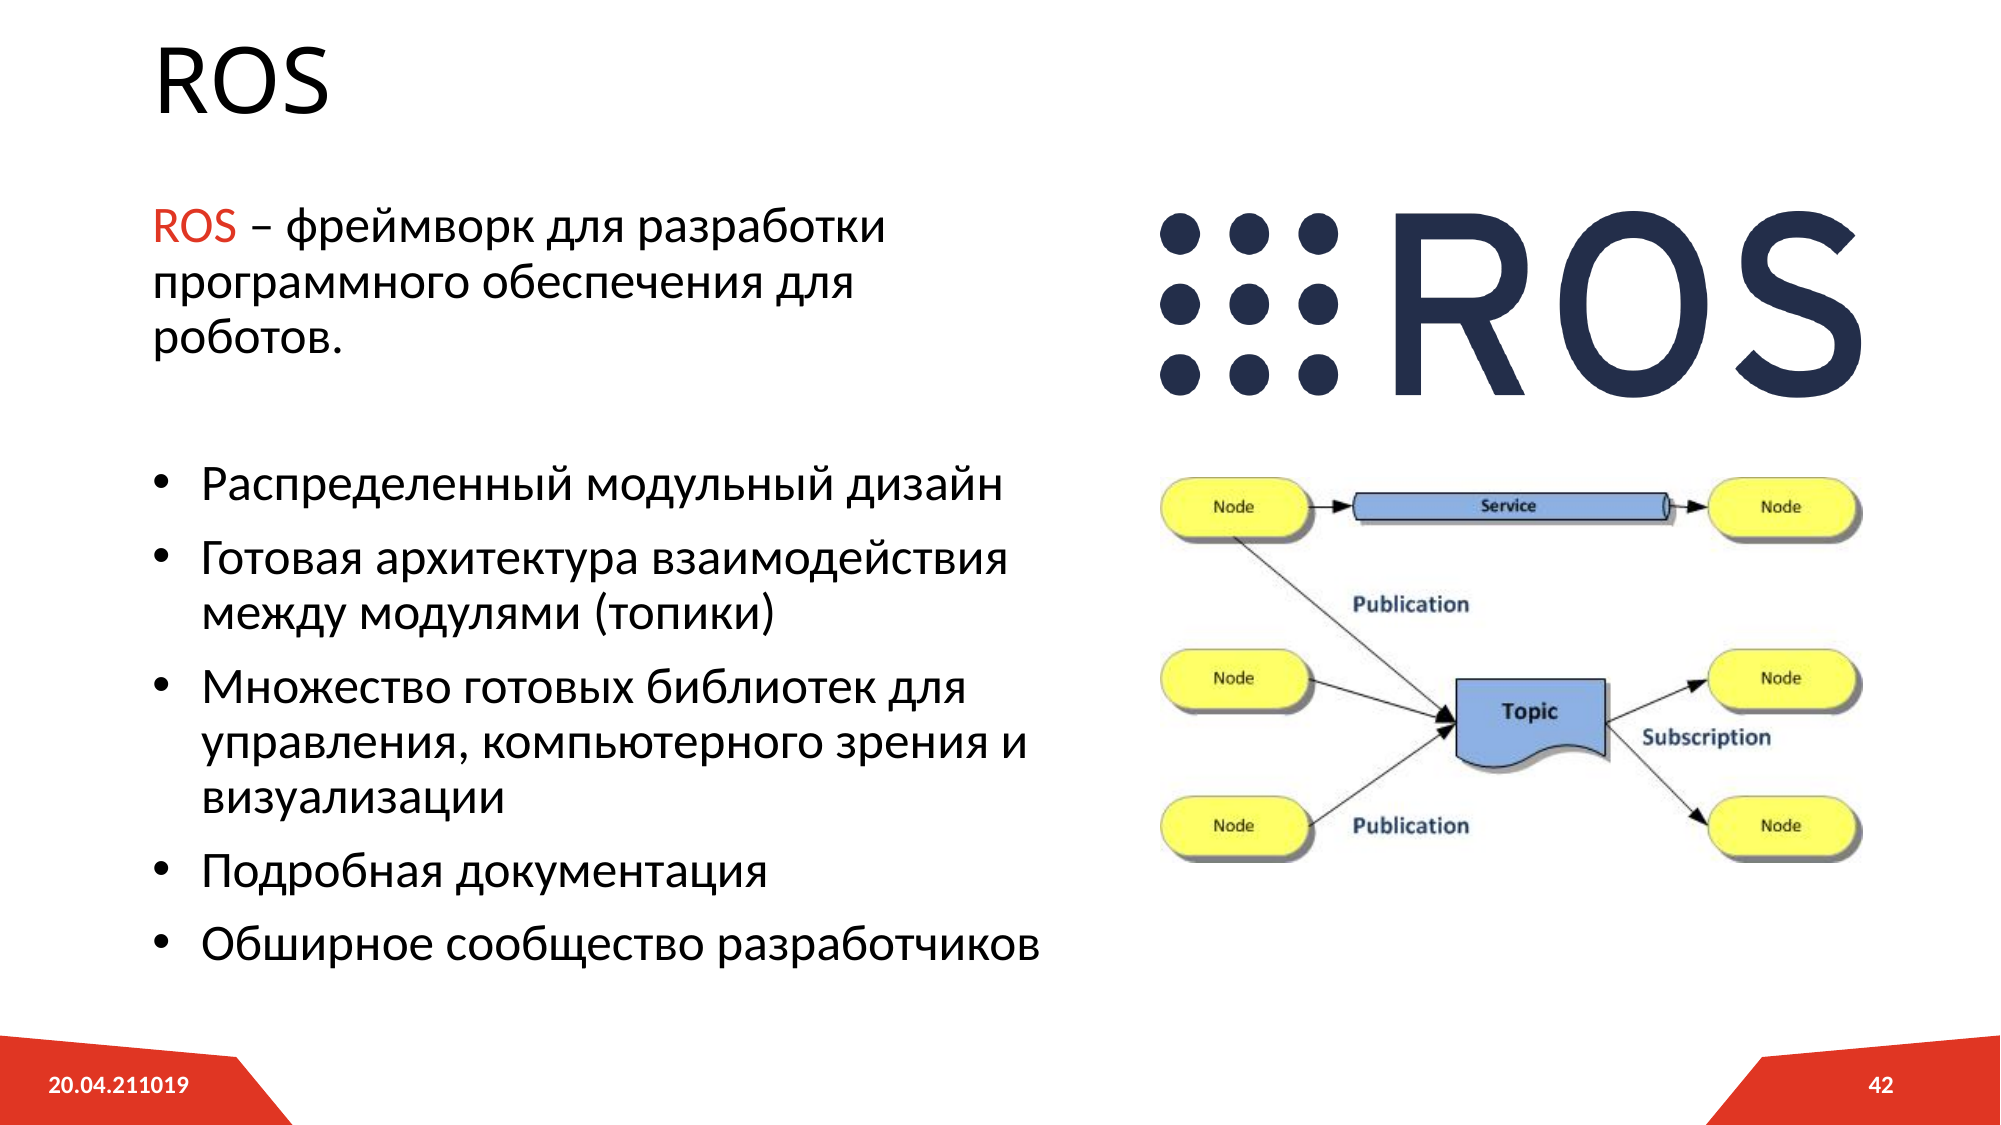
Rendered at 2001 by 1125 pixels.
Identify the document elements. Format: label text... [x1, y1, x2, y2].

picture [1160, 209, 1863, 398]
picture [1160, 477, 1863, 864]
list ROS – фреймворк для разработки программного обеспечения для роботов. Распределенный модульный дизайн Готовая архитектура взаимодействия между модулями (топики) Множество готовых библиотек для управления, компьютерного зрения и визуализации Подробная документация Обширное сообщество разработчиков [137, 191, 1062, 1014]
title ROS [137, 21, 1863, 148]
slide_number 42 [1762, 1042, 2000, 1125]
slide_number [0, 1042, 238, 1125]
